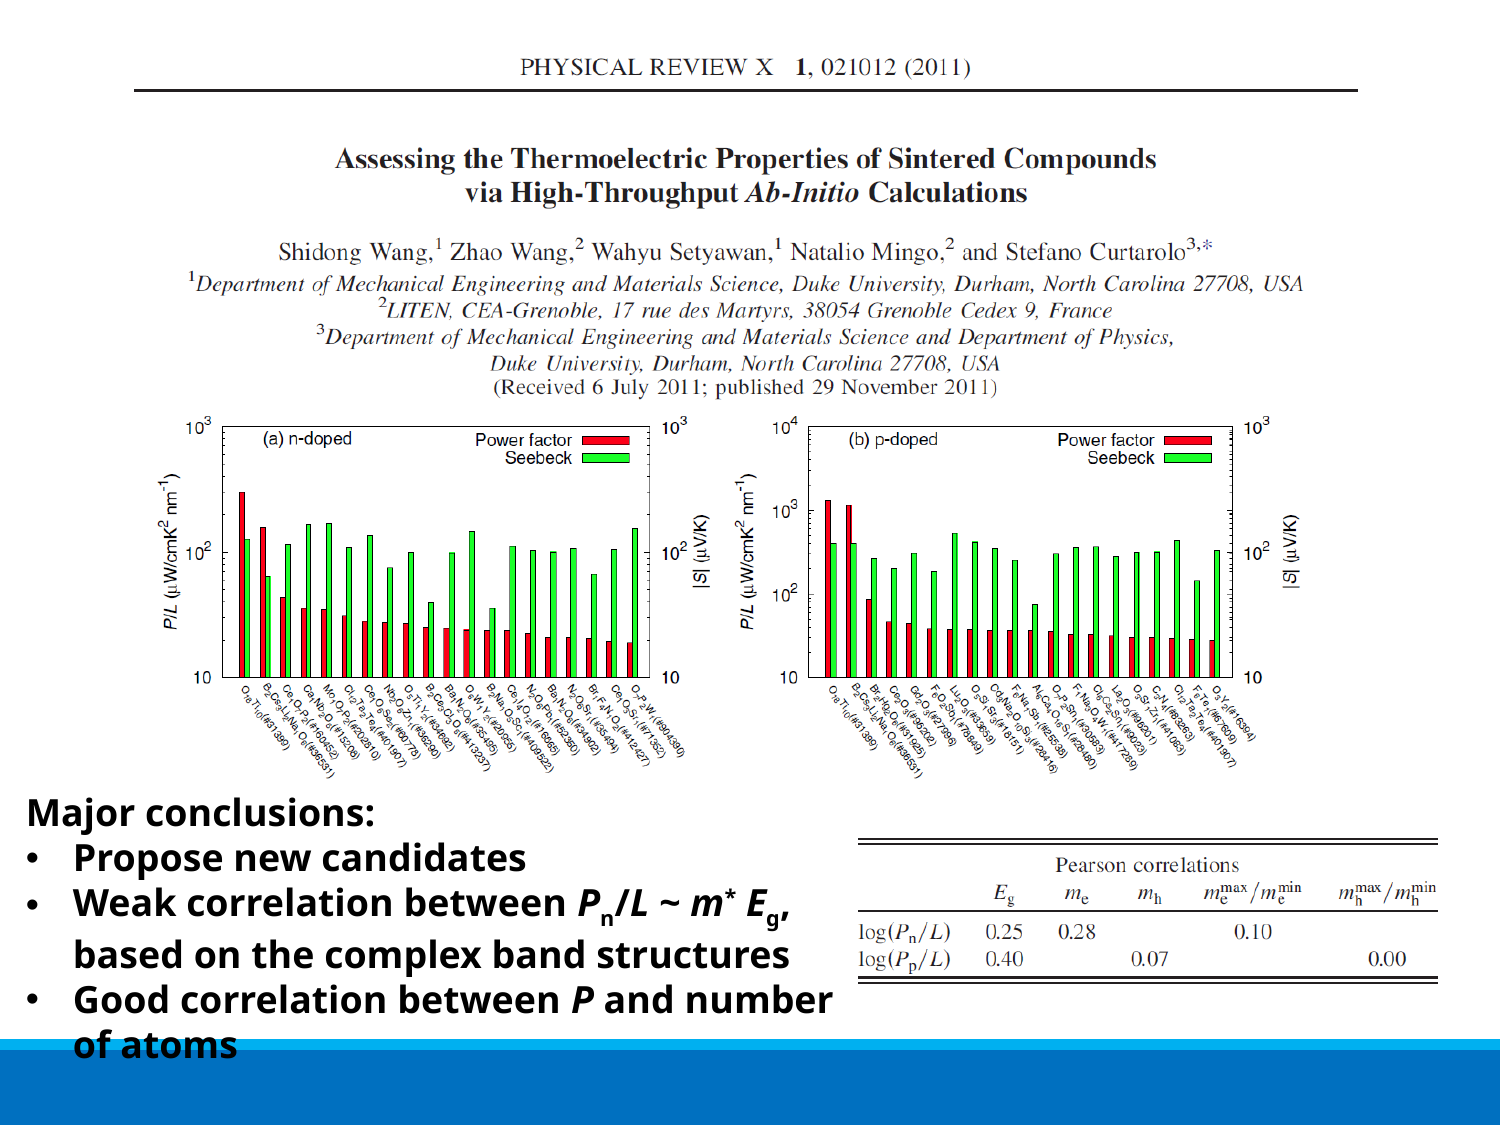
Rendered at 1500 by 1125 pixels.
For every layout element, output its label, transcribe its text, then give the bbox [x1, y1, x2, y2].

picture [149, 409, 1304, 786]
text_box Major conclusions: Propose new candidates Weak correlation between Pn/L ~ m* Eg, based on the complex band structures Good correlation between P and number of atoms [11, 782, 851, 1125]
picture [849, 832, 1445, 989]
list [124, 39, 1363, 404]
